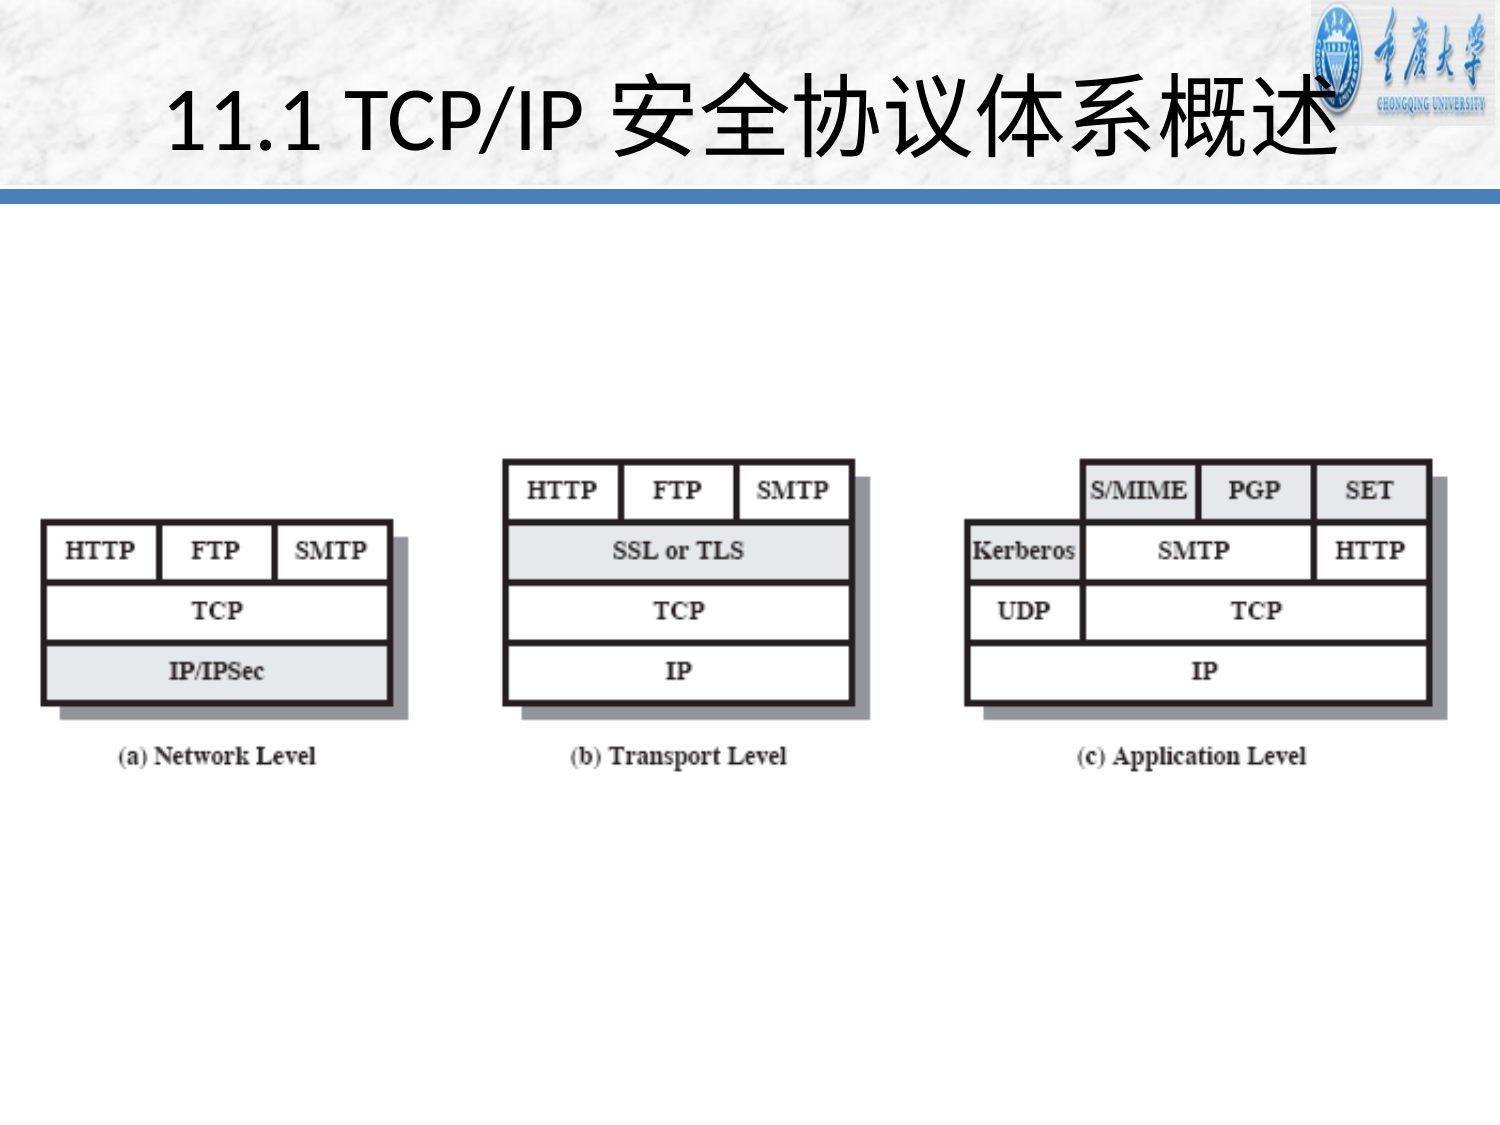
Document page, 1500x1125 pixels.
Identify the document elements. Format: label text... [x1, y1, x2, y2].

picture [1311, 0, 1495, 126]
title 11.1 TCP/IP安全协议体系概述 [112, 34, 1392, 193]
picture [24, 437, 1463, 793]
